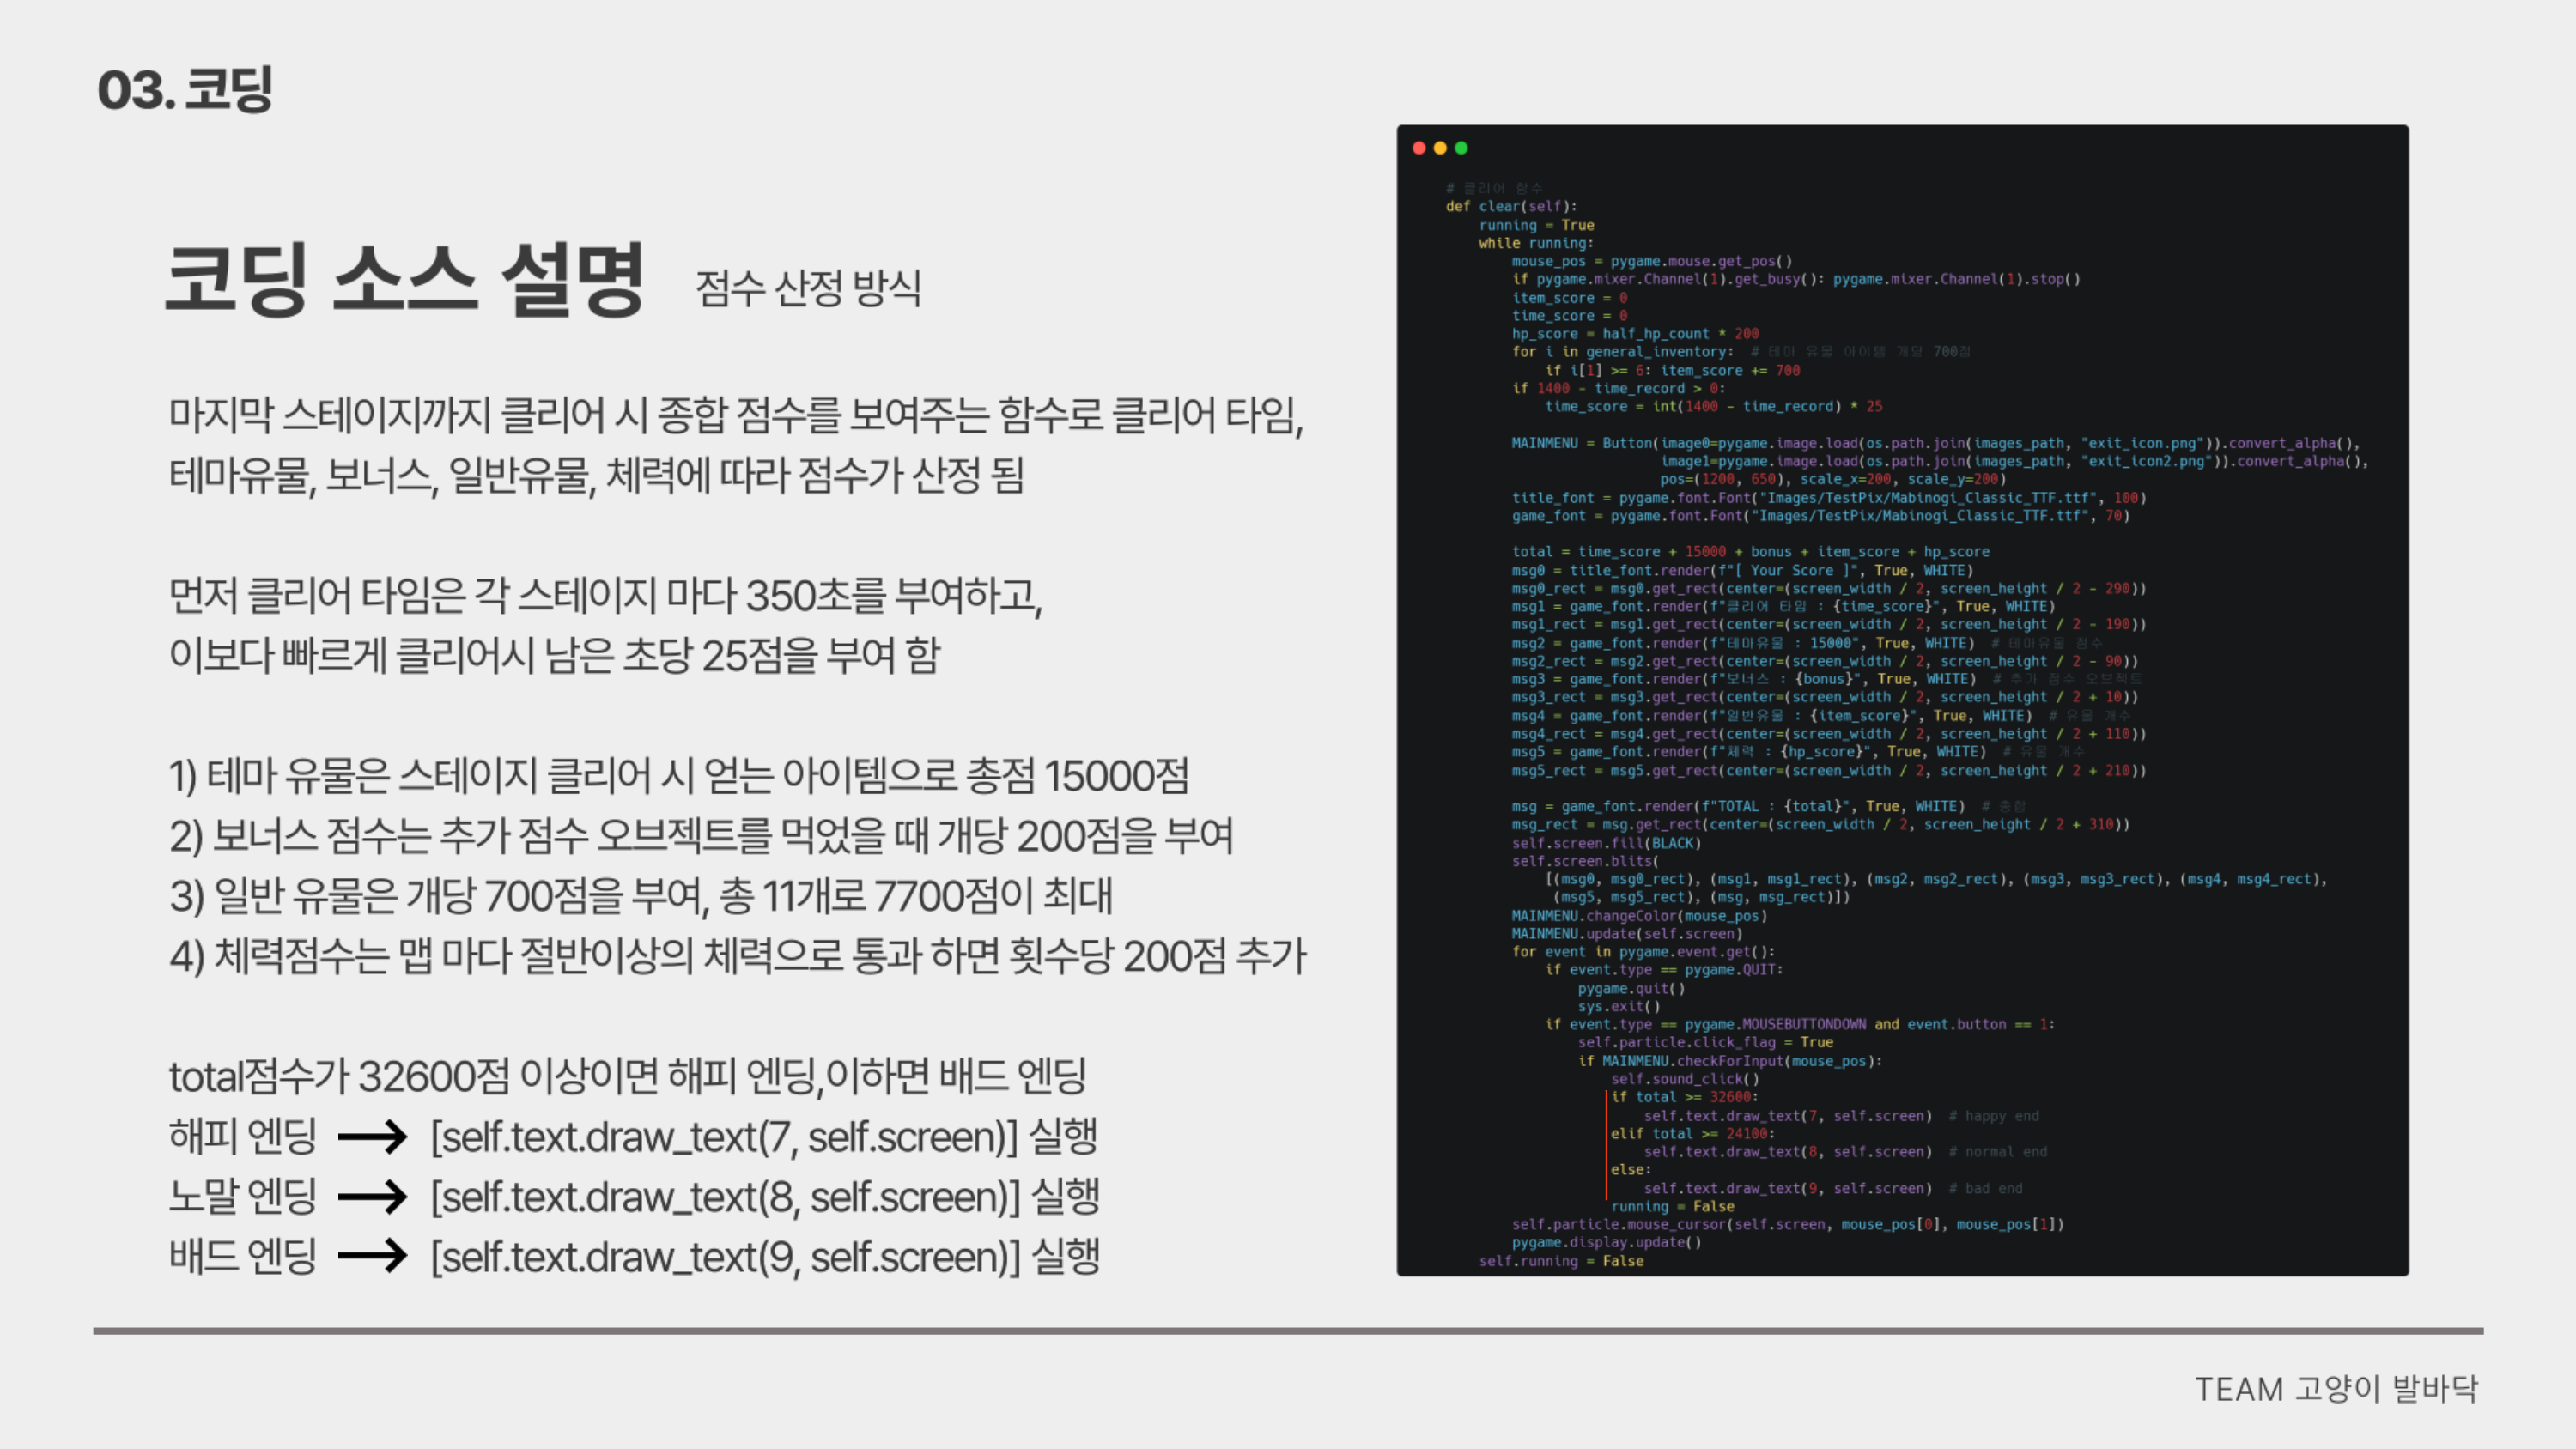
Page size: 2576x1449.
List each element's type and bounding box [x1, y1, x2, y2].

picture [688, 252, 942, 338]
picture [2190, 1361, 2497, 1427]
text_box [1338, 66, 2468, 1337]
picture [149, 207, 687, 371]
text_box [338, 1236, 409, 1276]
picture [88, 45, 297, 147]
text_box [91, 1327, 1334, 1335]
text_box [338, 1177, 409, 1216]
picture [161, 379, 1327, 1302]
text_box [1550, 1144, 1662, 1149]
text_box [338, 1118, 409, 1156]
text_box [2472, 1327, 2484, 1335]
